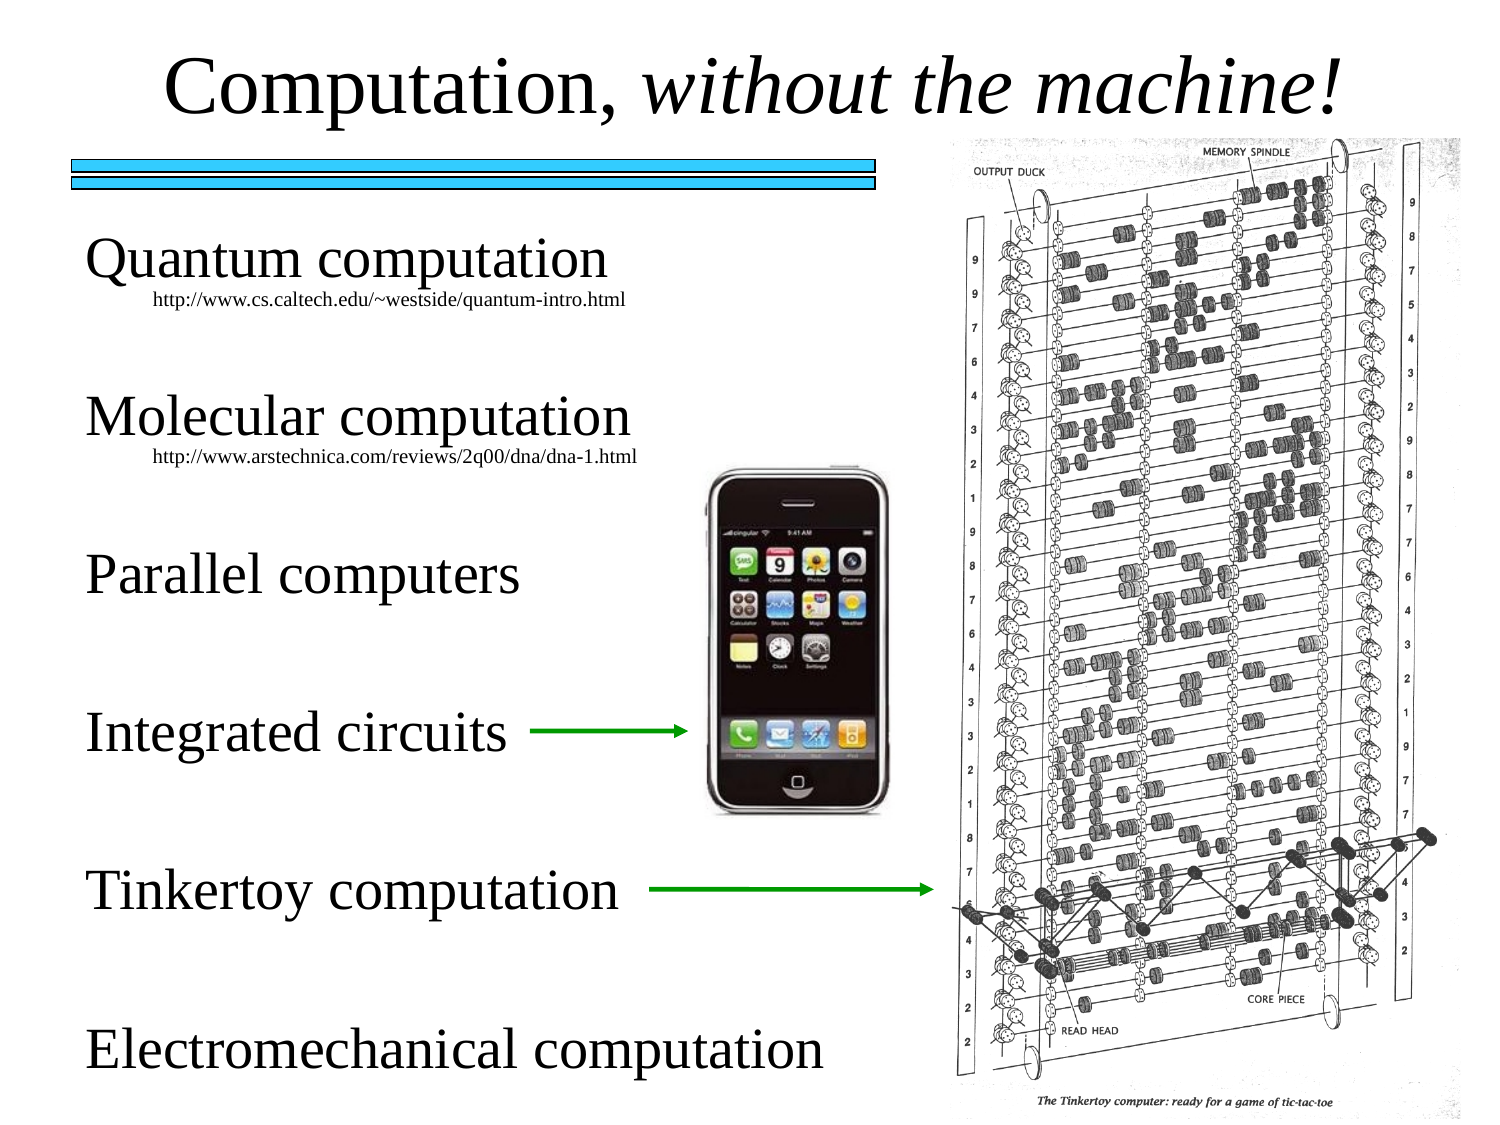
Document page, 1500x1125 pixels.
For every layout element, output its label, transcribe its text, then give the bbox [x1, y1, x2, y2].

text_box Tinkertoy computation [71, 844, 944, 929]
text_box Electromechanical computation [71, 1002, 944, 1088]
text_box http://www.arstechnica.com/reviews/2q00/dna/dna-1.html [137, 435, 653, 475]
text_box Molecular computation [71, 370, 733, 455]
text_box Computation, without the machine! [115, 22, 1393, 138]
text_box [529, 724, 689, 738]
picture [699, 462, 895, 820]
text_box Parallel computers [71, 528, 694, 613]
text_box Quantum computation [71, 212, 733, 297]
text_box [649, 883, 934, 896]
text_box http://www.cs.caltech.edu/~westside/quantum-intro.html [138, 278, 642, 319]
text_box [71, 159, 876, 190]
text_box Integrated circuits [71, 686, 694, 771]
picture [949, 138, 1461, 1120]
